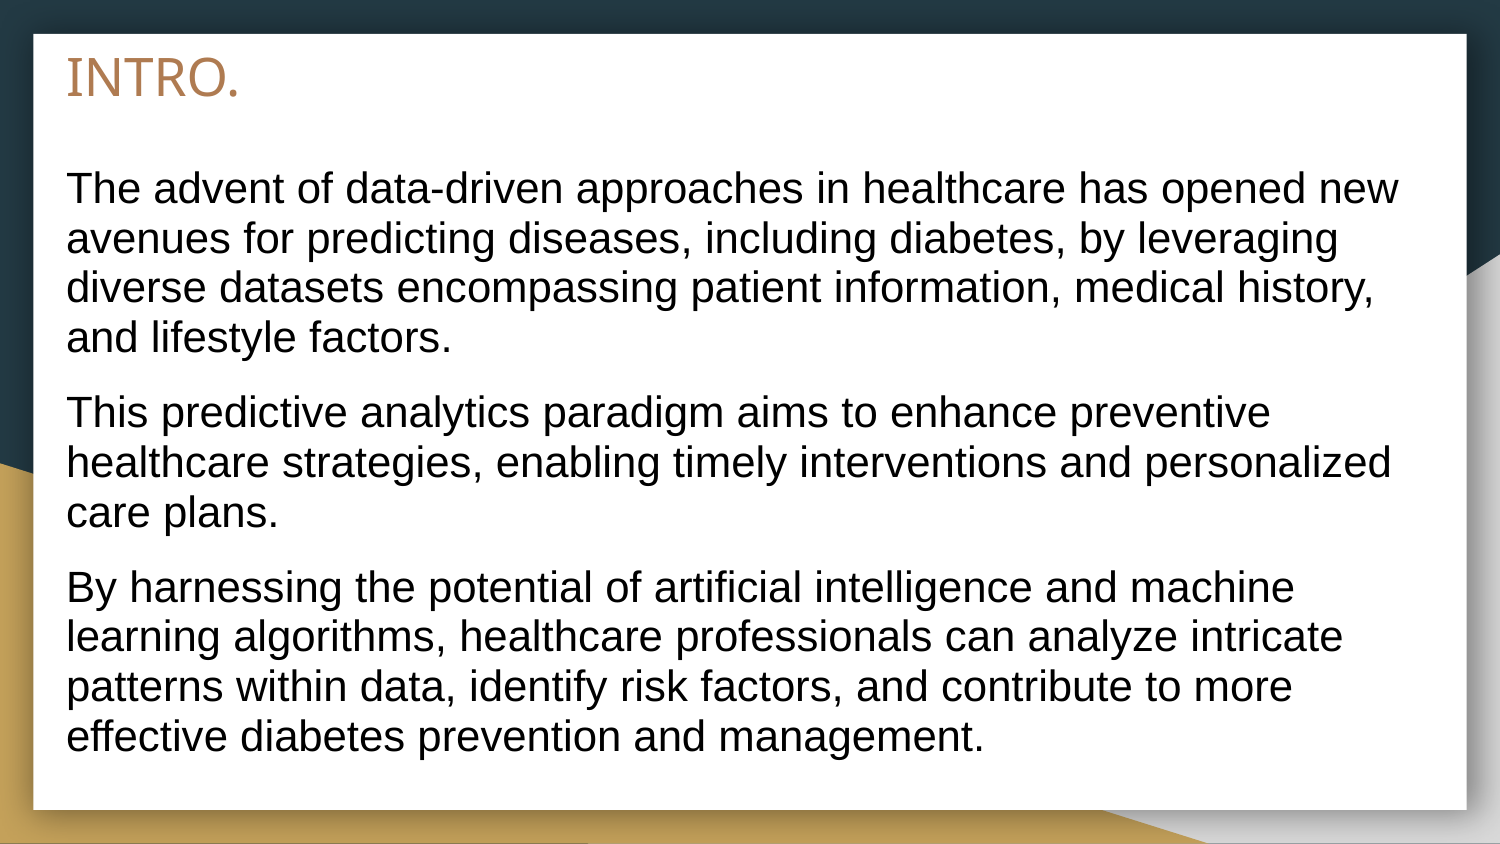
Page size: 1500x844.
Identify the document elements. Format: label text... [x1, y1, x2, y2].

list The advent of data-driven approaches in healthcare has opened new avenues for predicting diseases, including diabetes, by leveraging diverse datasets encompassing patient information, medical history, and lifestyle factors. This predictive analytics paradigm aims to enhance preventive healthcare strategies, enabling timely interventions and personalized care plans. By harnessing the potential of artificial intelligence and machine learning algorithms, healthcare professionals can analyze intricate patterns within data, identify risk factors, and contribute to more effective diabetes prevention and management. [51, 148, 1449, 779]
title INTRO. [51, 28, 1449, 123]
